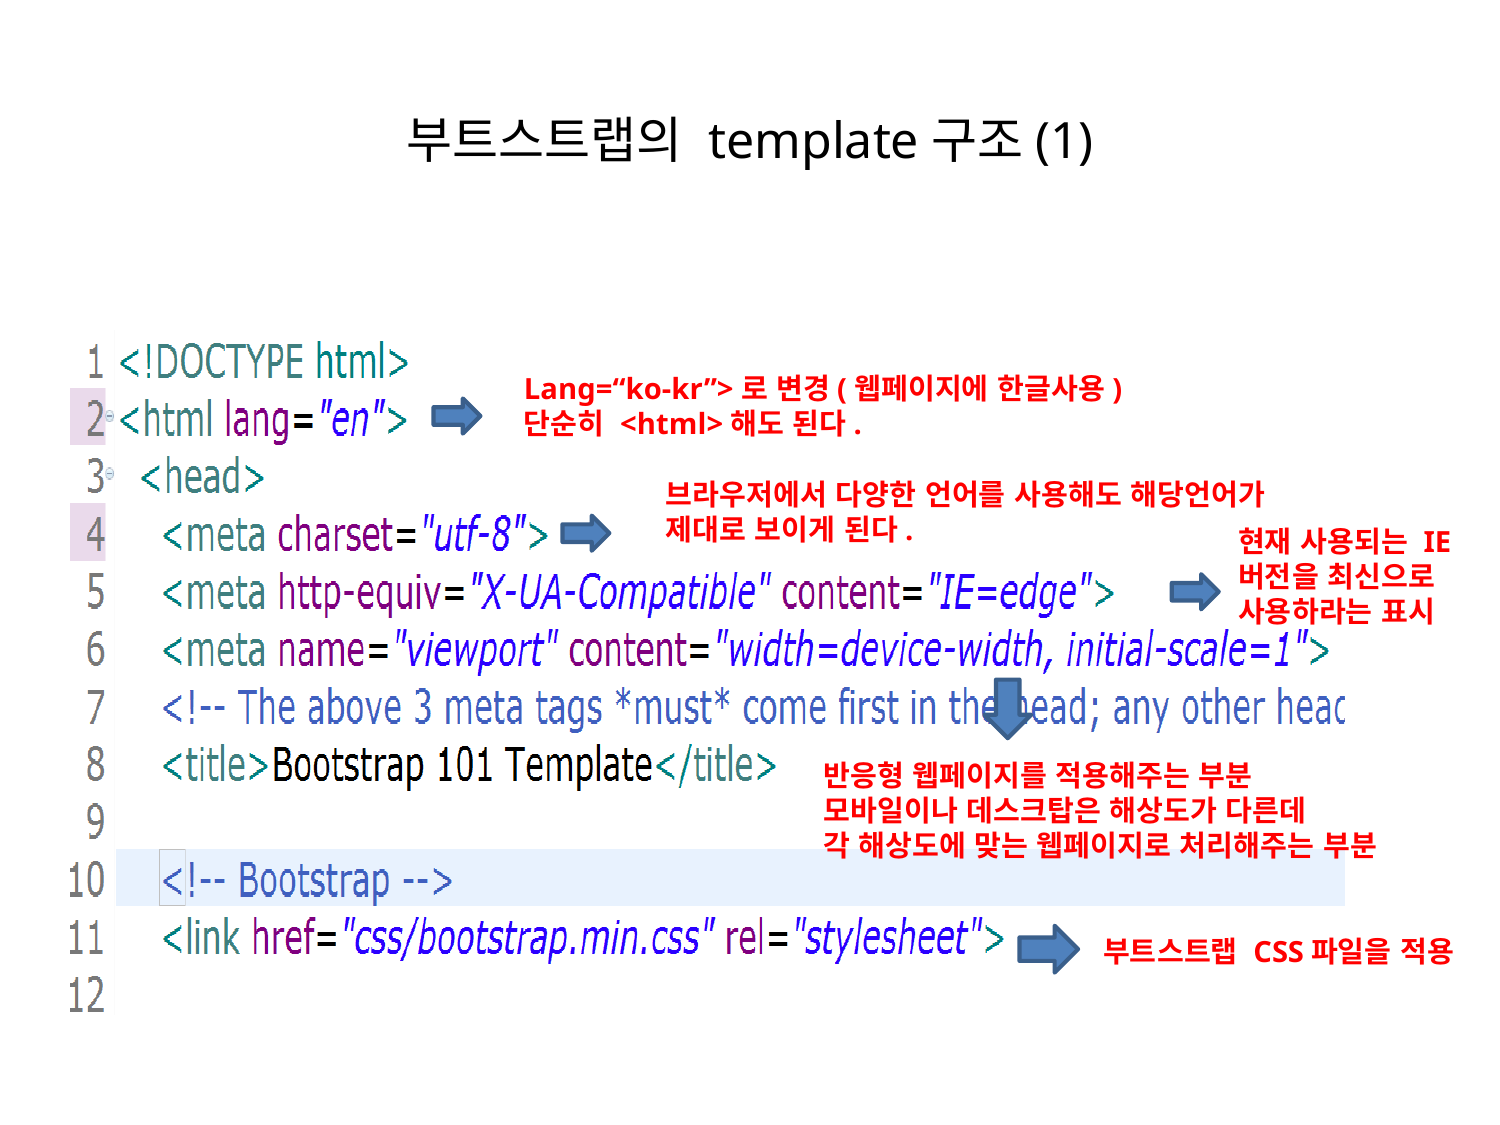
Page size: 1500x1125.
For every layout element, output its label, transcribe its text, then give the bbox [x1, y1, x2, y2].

text_box 부트스트랩 CSS파일을 적용 [1349, 925, 1500, 976]
text_box 반응형 웹페이지를 적용해주는 부분 모바일이나 데스크탑은 해상도가 다른데 각 해상도에 맞는 웹페이지로 처리해주는 부분 [1349, 749, 1453, 870]
title 부트스트랩의 template구조(1) [75, 45, 1425, 233]
picture [70, 327, 1345, 1015]
text_box 현재 사용되는 IE 버전을 최신으로 사용하라는 표시 [1349, 515, 1467, 636]
